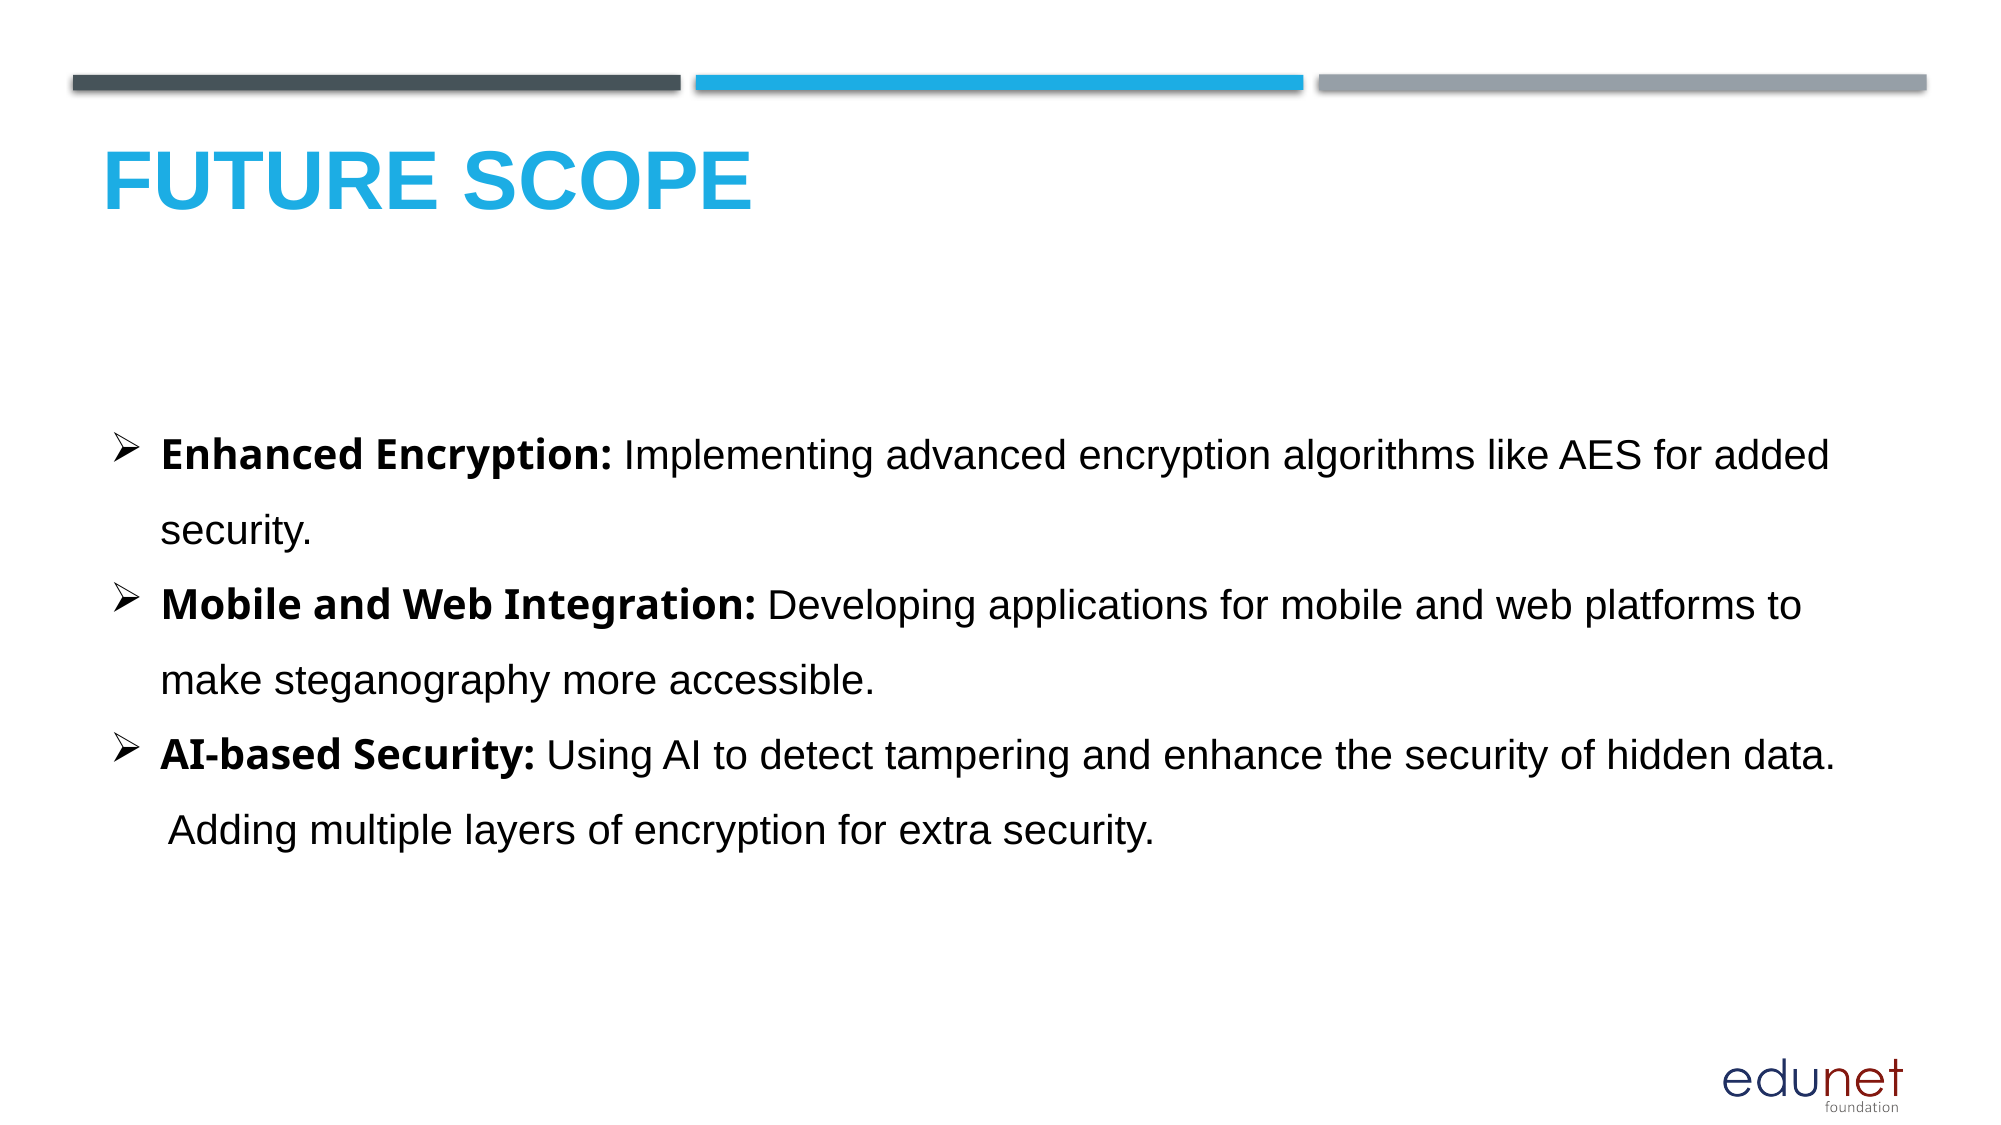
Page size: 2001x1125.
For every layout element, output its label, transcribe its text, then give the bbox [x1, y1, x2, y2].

text_box Future scope [87, 146, 1898, 234]
list Enhanced Encryption: Implementing advanced encryption algorithms like AES for added security. Mobile and Web Integration: Developing applications for mobile and web platforms to make steganography more accessible. AI-based Security: Using AI to detect tampering and enhance the security of hidden data. Adding multiple layers of encryption for extra security. [95, 301, 1898, 954]
picture [1719, 1056, 1905, 1116]
